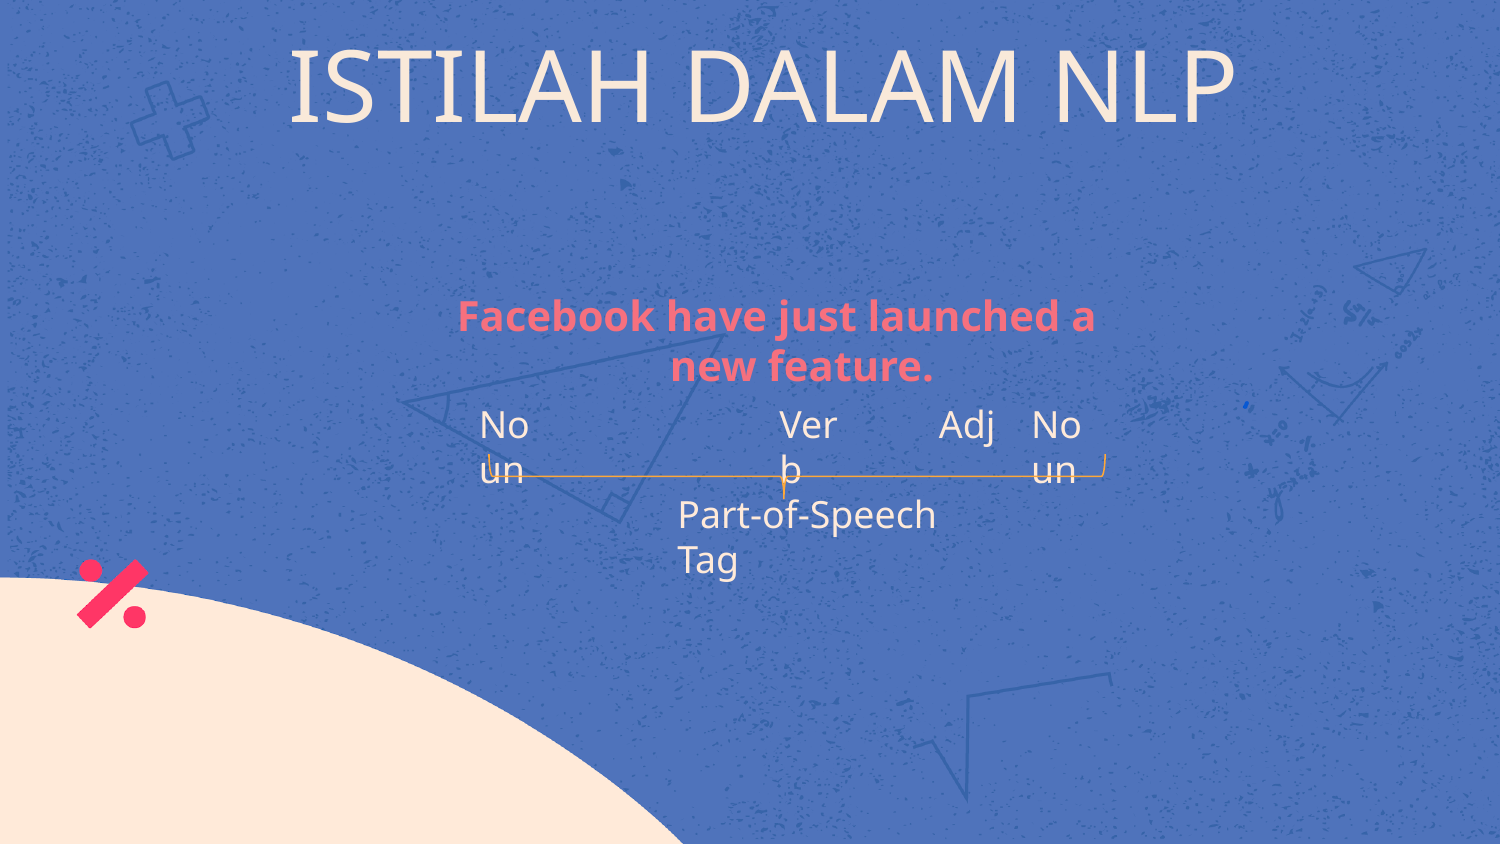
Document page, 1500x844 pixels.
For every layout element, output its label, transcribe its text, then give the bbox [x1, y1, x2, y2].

text_box Noun [1016, 393, 1120, 499]
subtitle Facebook have just launched a new feature. [369, 326, 1160, 406]
text_box [488, 454, 1106, 484]
text_box Noun [464, 393, 567, 499]
title ISTILAH DALAM NLP [85, 29, 1444, 158]
text_box Verb [764, 393, 864, 454]
text_box Verb [764, 478, 782, 484]
picture [0, 0, 1500, 844]
text_box Adj [924, 393, 1027, 454]
text_box Verb [786, 478, 864, 484]
text_box Part-of-Speech Tag [662, 484, 968, 589]
